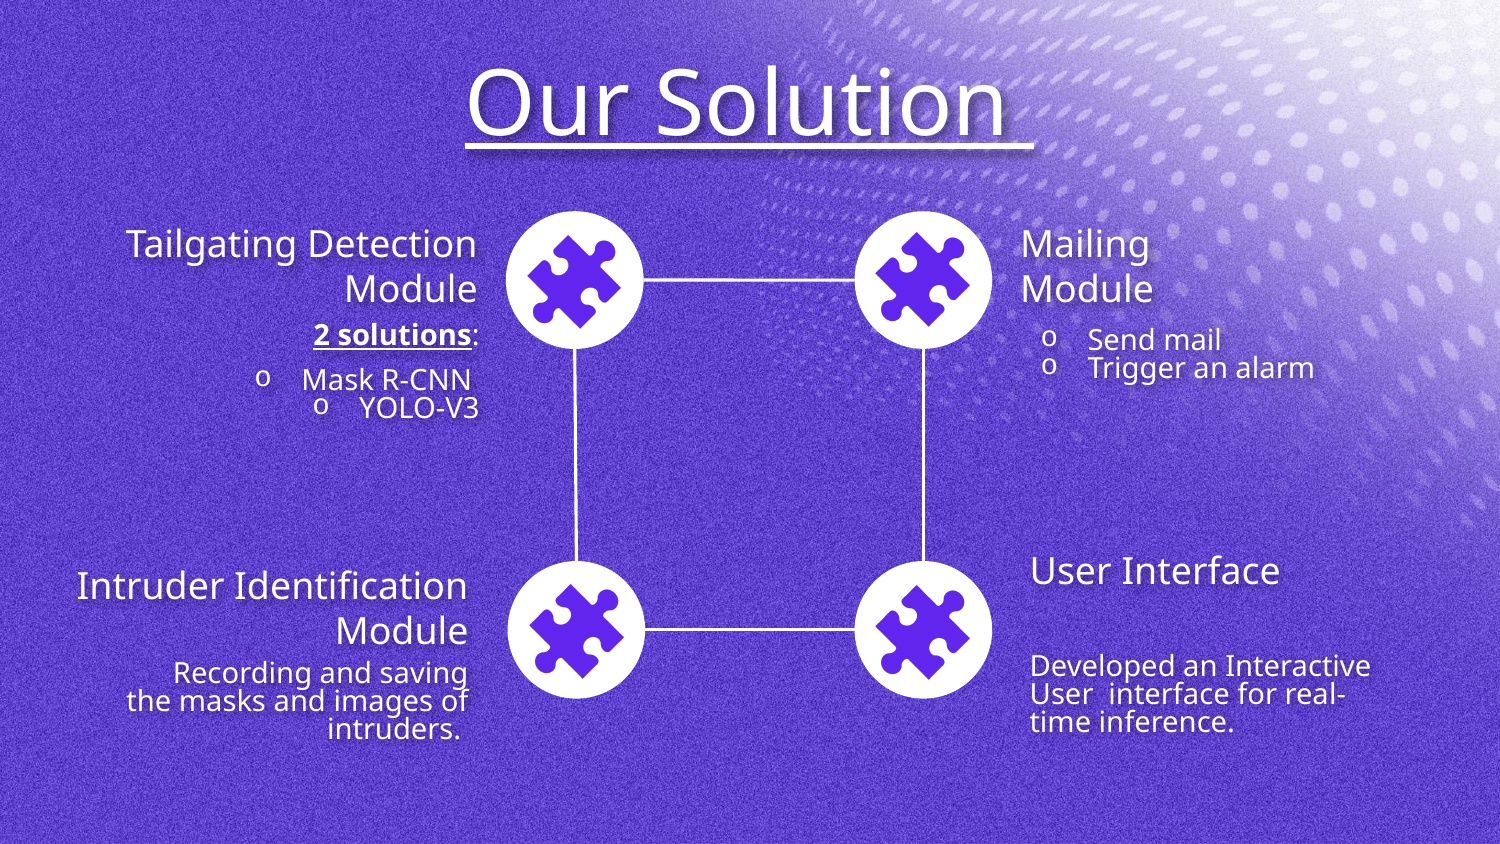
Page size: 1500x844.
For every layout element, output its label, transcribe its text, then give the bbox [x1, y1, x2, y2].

list Send mail Trigger an alarm [1025, 312, 1381, 418]
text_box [505, 210, 993, 699]
list 2 solutions: Mask R-CNN YOLO-V3 [136, 324, 495, 413]
list Recording and saving the masks and images of intruders. [105, 646, 484, 751]
title Tailgating Detection Module [31, 205, 493, 313]
title Intruder Identification Module [0, 547, 484, 631]
picture [0, 0, 1500, 844]
title Mailing Module [1005, 205, 1307, 308]
list Developed an Interactive User interface for real-time inference. [1014, 638, 1416, 744]
text_box Our Solution [326, 50, 1172, 165]
title User Interface [1014, 531, 1299, 641]
